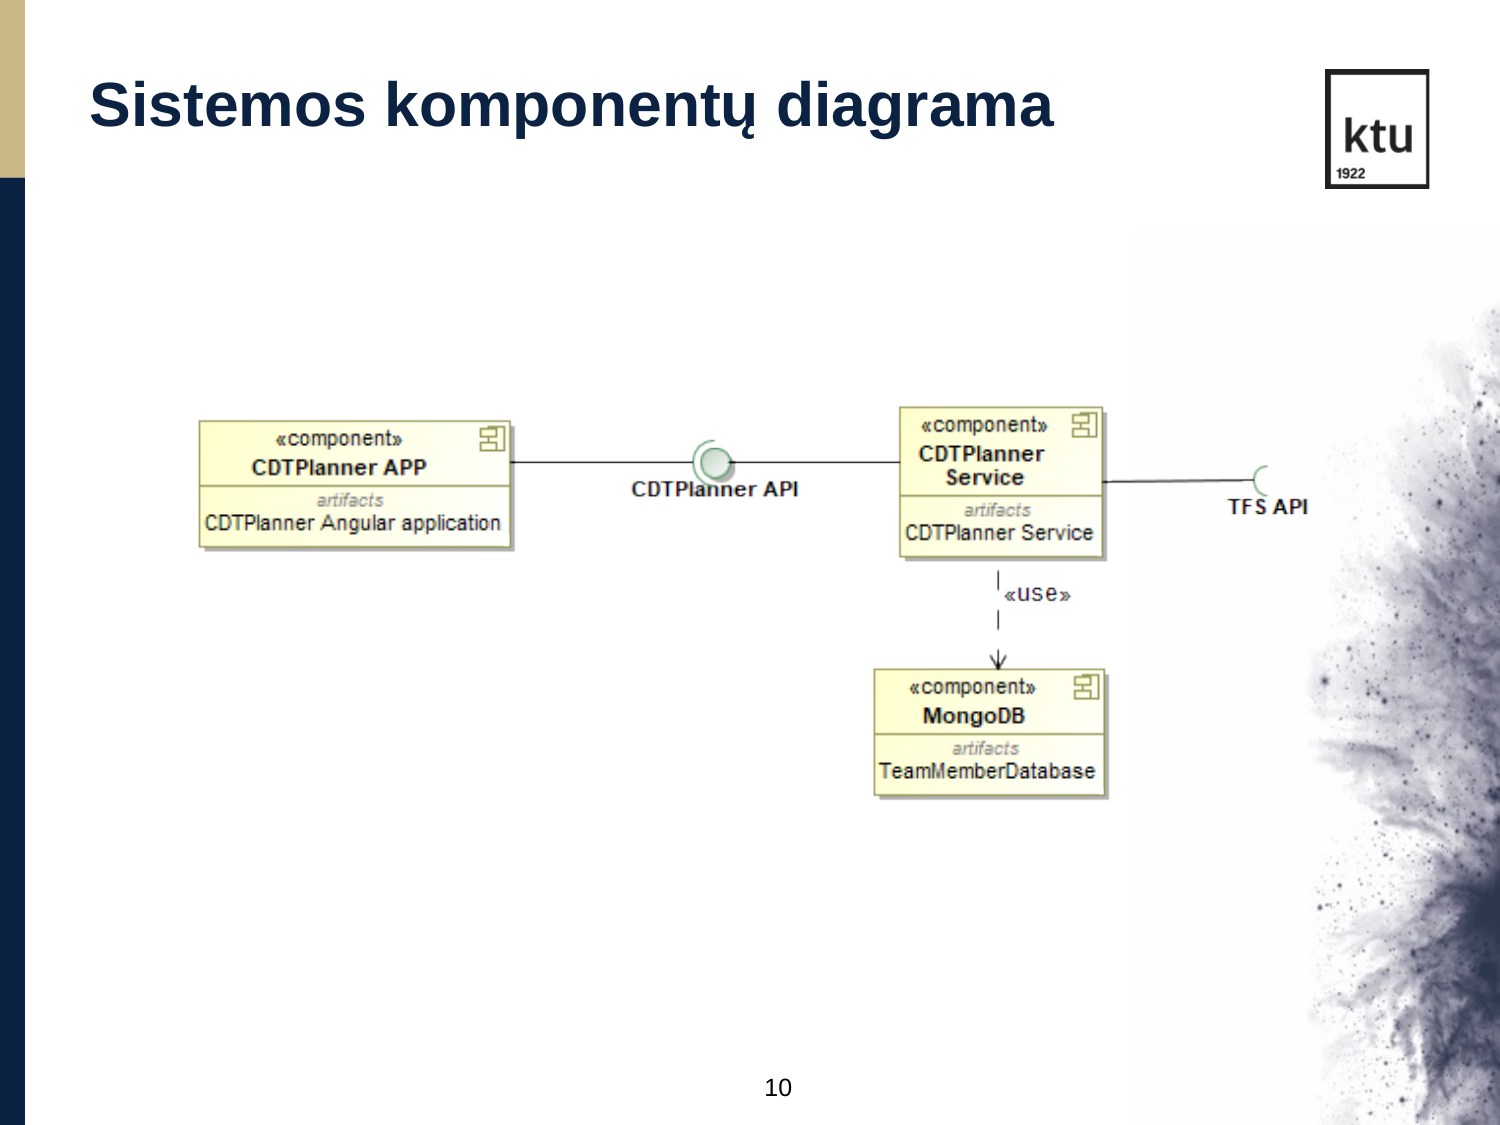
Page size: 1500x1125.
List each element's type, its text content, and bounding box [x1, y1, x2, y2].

picture [187, 229, 1500, 1125]
list Sistemos komponentų diagrama [75, 69, 1164, 171]
